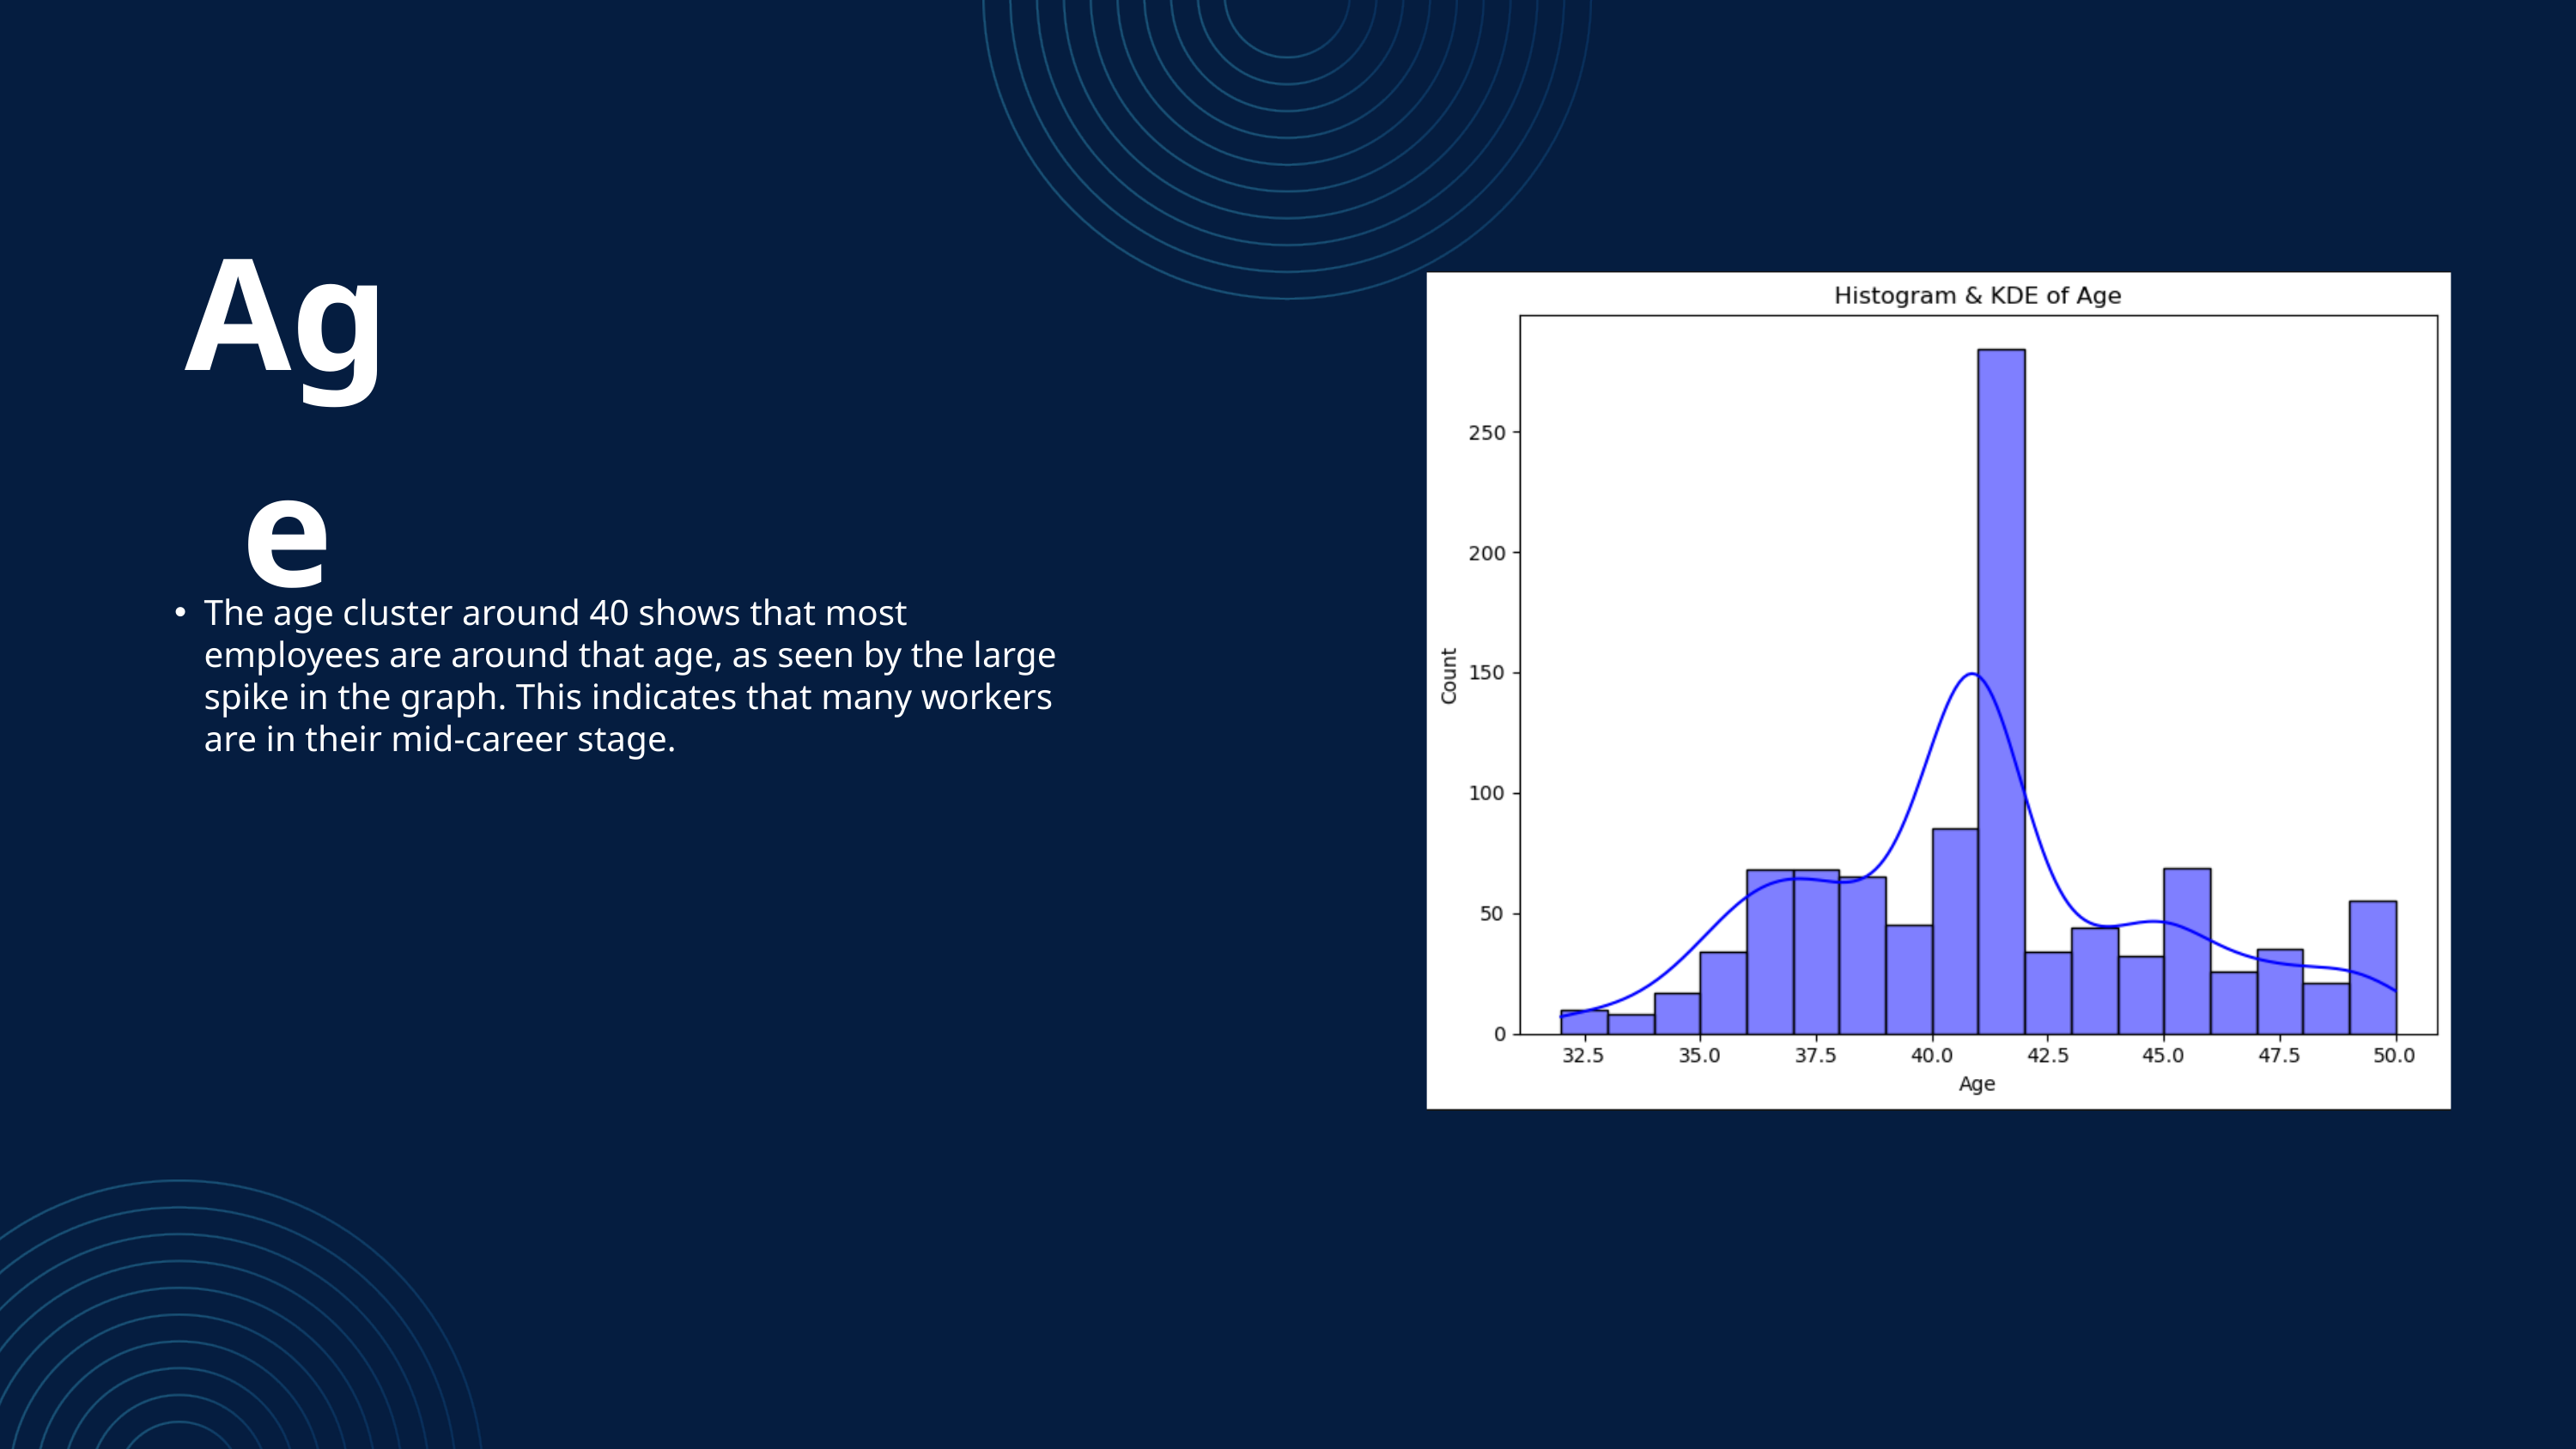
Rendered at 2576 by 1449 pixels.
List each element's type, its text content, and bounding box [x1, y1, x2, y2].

text_box [0, 1179, 486, 1449]
text_box [1426, 271, 2451, 1111]
text_box The age cluster around 40 shows that most employees are around that age, as seen by the large spike in the graph. This indicates that many workers are in their mid-career stage. [144, 590, 1062, 801]
text_box Age [144, 185, 430, 618]
text_box [982, 0, 1594, 301]
